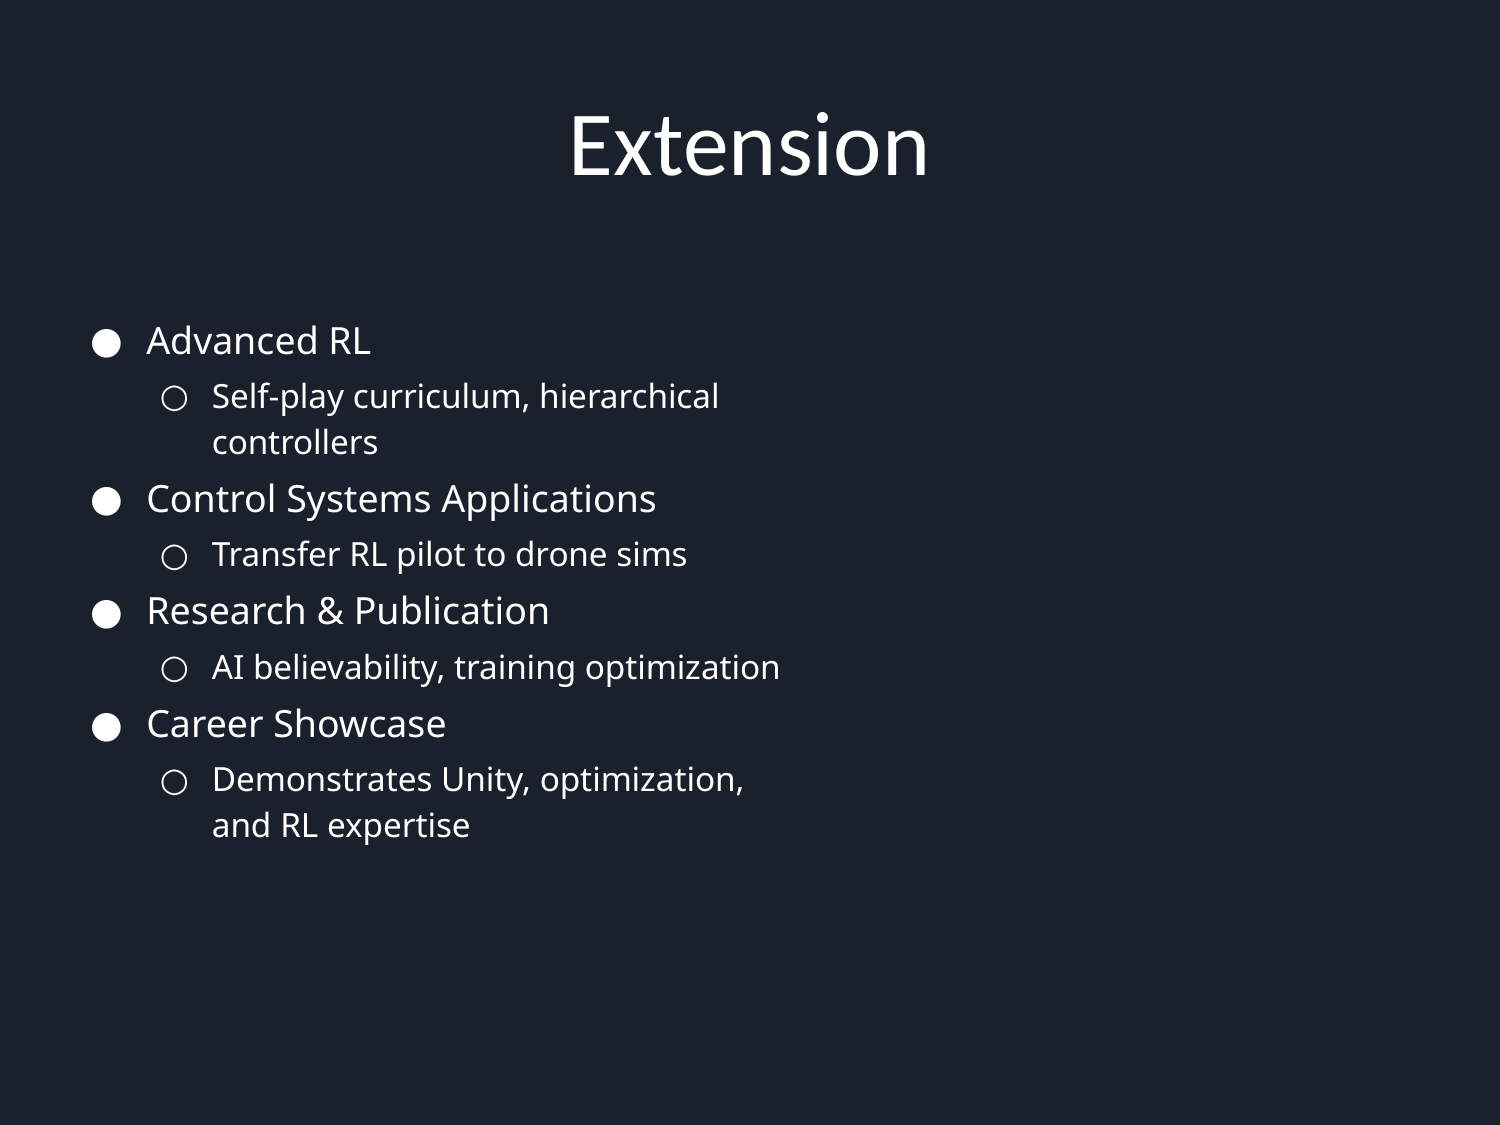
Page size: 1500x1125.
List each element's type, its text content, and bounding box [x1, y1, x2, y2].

list Advanced RL Self‑play curriculum, hierarchical controllers Control Systems Applications Transfer RL pilot to drone sims Research & Publication AI believability, training optimization Career Showcase Demonstrates Unity, optimization, and RL expertise [75, 262, 802, 1005]
title Extension [75, 45, 1425, 233]
